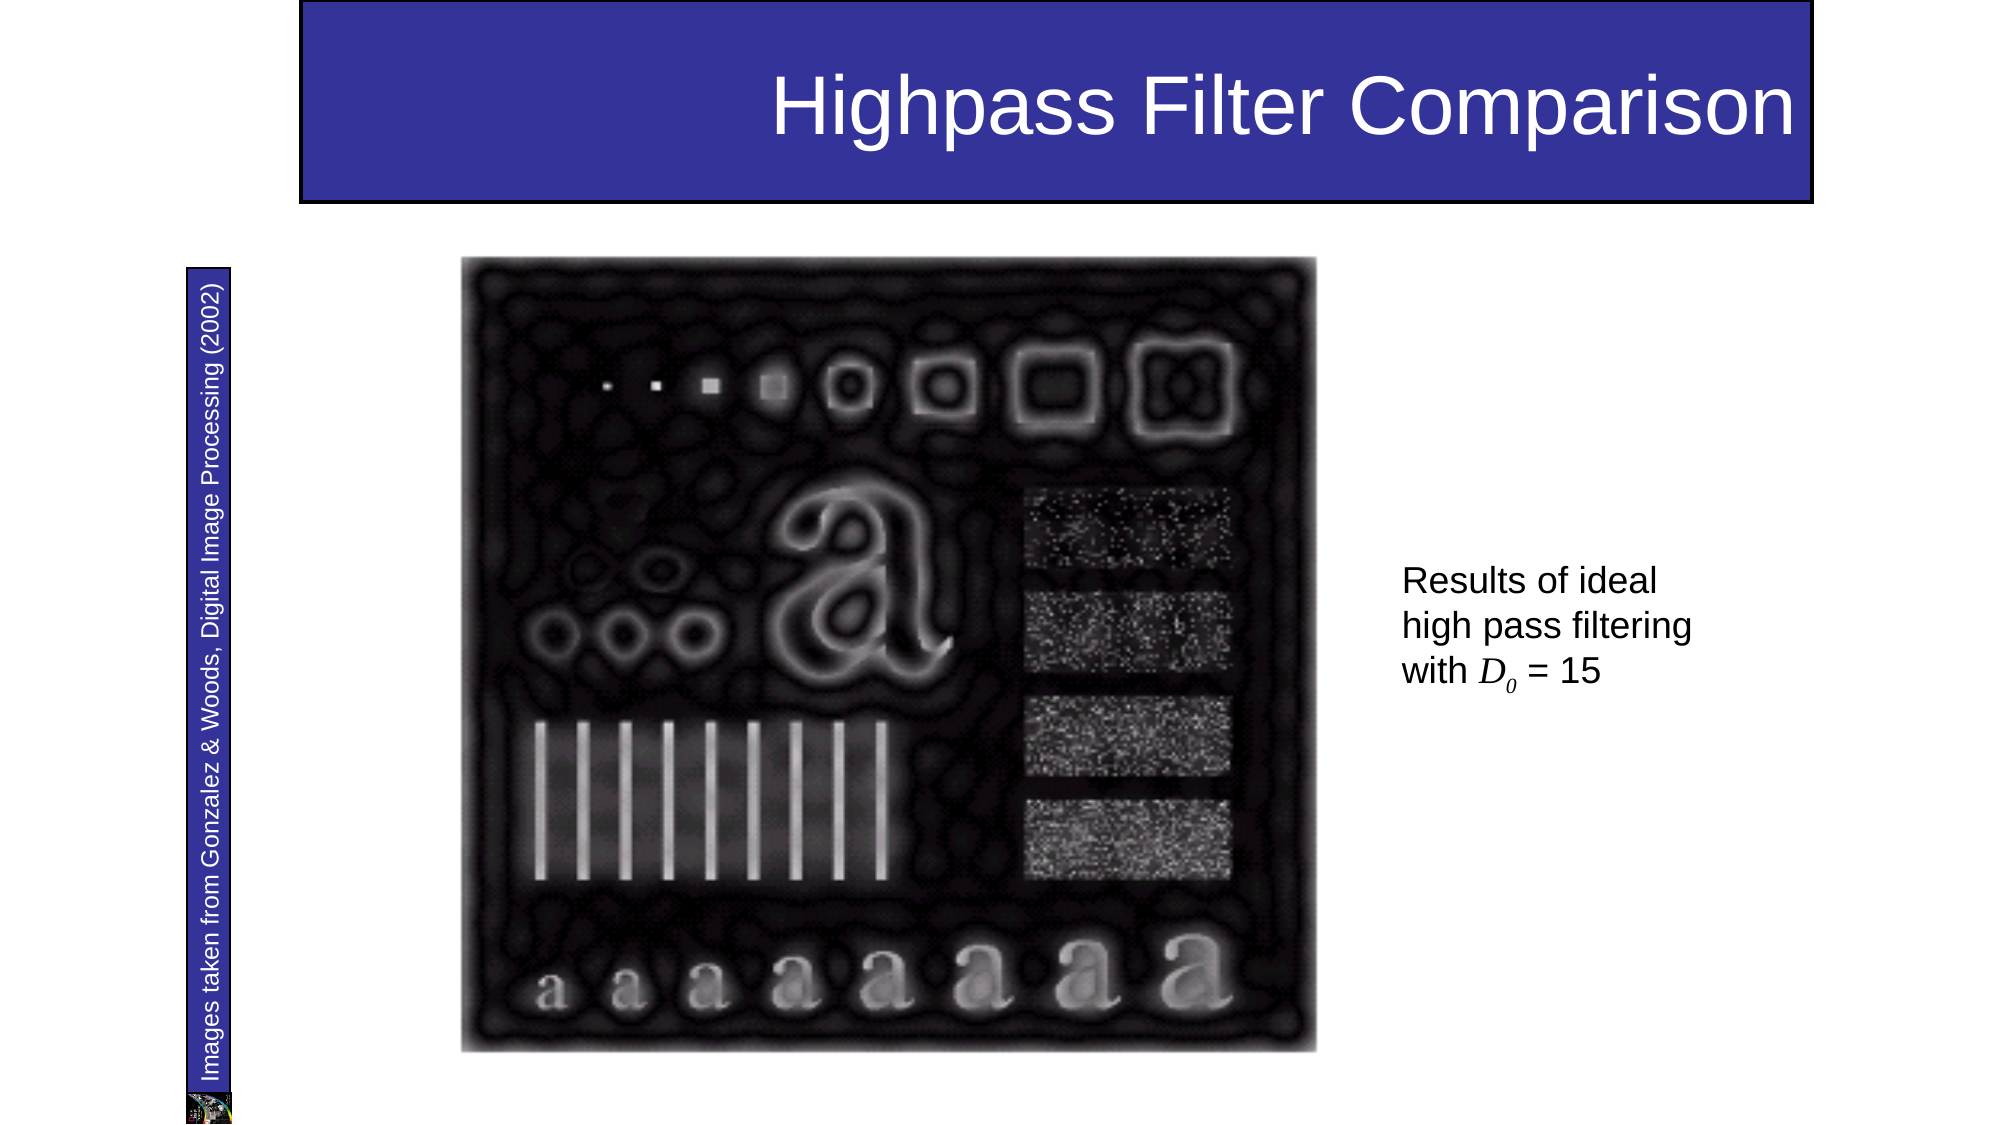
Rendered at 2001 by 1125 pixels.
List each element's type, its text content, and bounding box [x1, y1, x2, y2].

text_box Results of ideal high pass filtering with D0 = 15 [1387, 548, 1752, 706]
picture [440, 246, 1334, 1075]
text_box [186, 267, 232, 1124]
text_box Highpass Filter Comparison [300, 0, 1813, 202]
